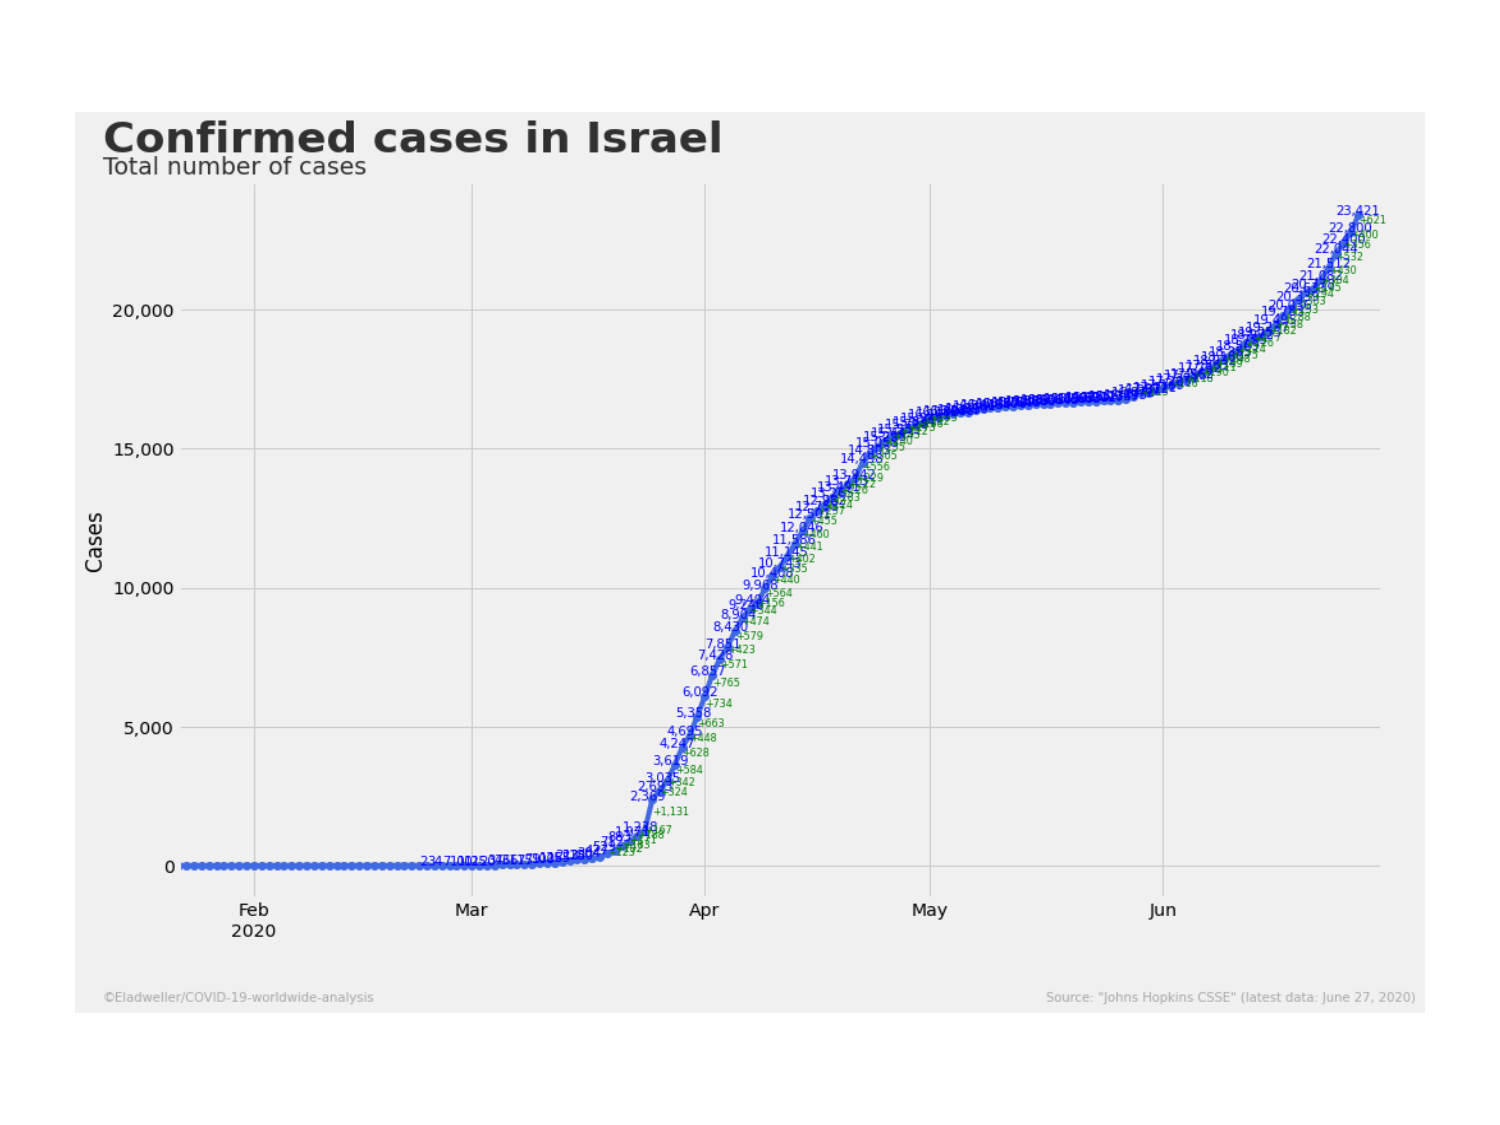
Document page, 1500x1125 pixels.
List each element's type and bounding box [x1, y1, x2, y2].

picture [74, 112, 1426, 1013]
